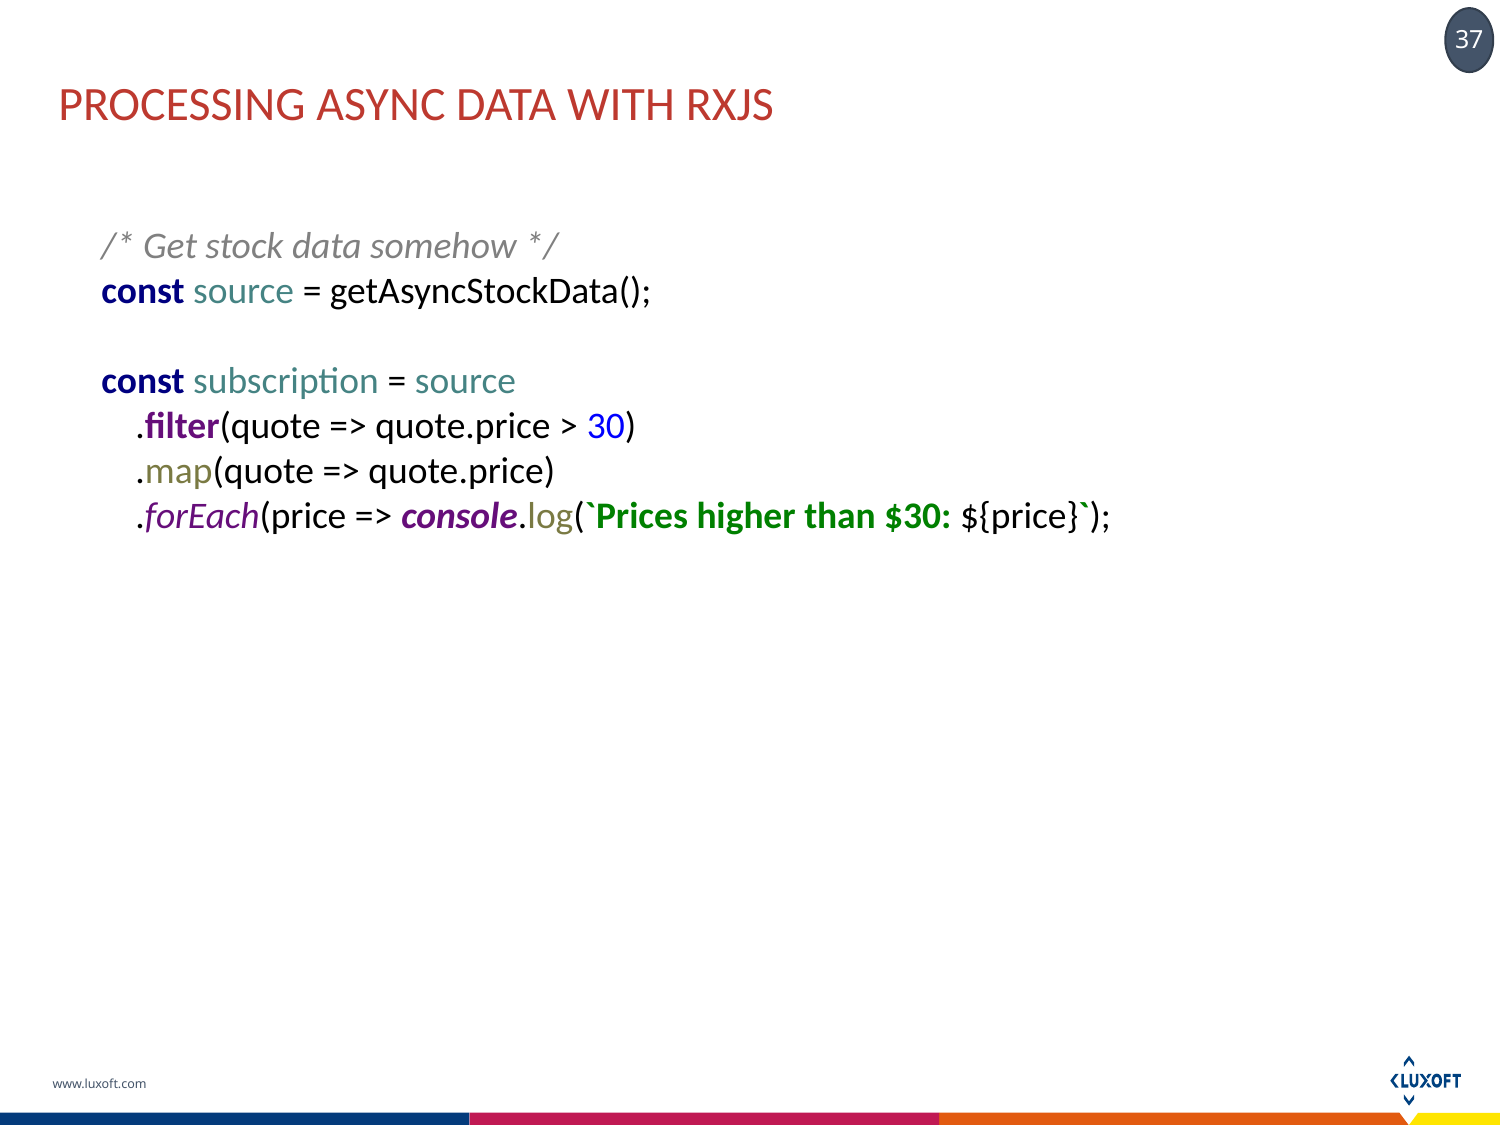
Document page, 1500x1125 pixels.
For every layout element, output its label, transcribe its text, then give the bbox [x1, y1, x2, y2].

text_box /* Get stock data somehow */ const source = getAsyncStockData(); const subscription = source .filter(quote => quote.price > 30) .map(quote => quote.price) .forEach(price => console.log(`Prices higher than $30: ${price}`); [86, 213, 1287, 589]
title Processing async data with rxjs [47, 59, 1457, 143]
